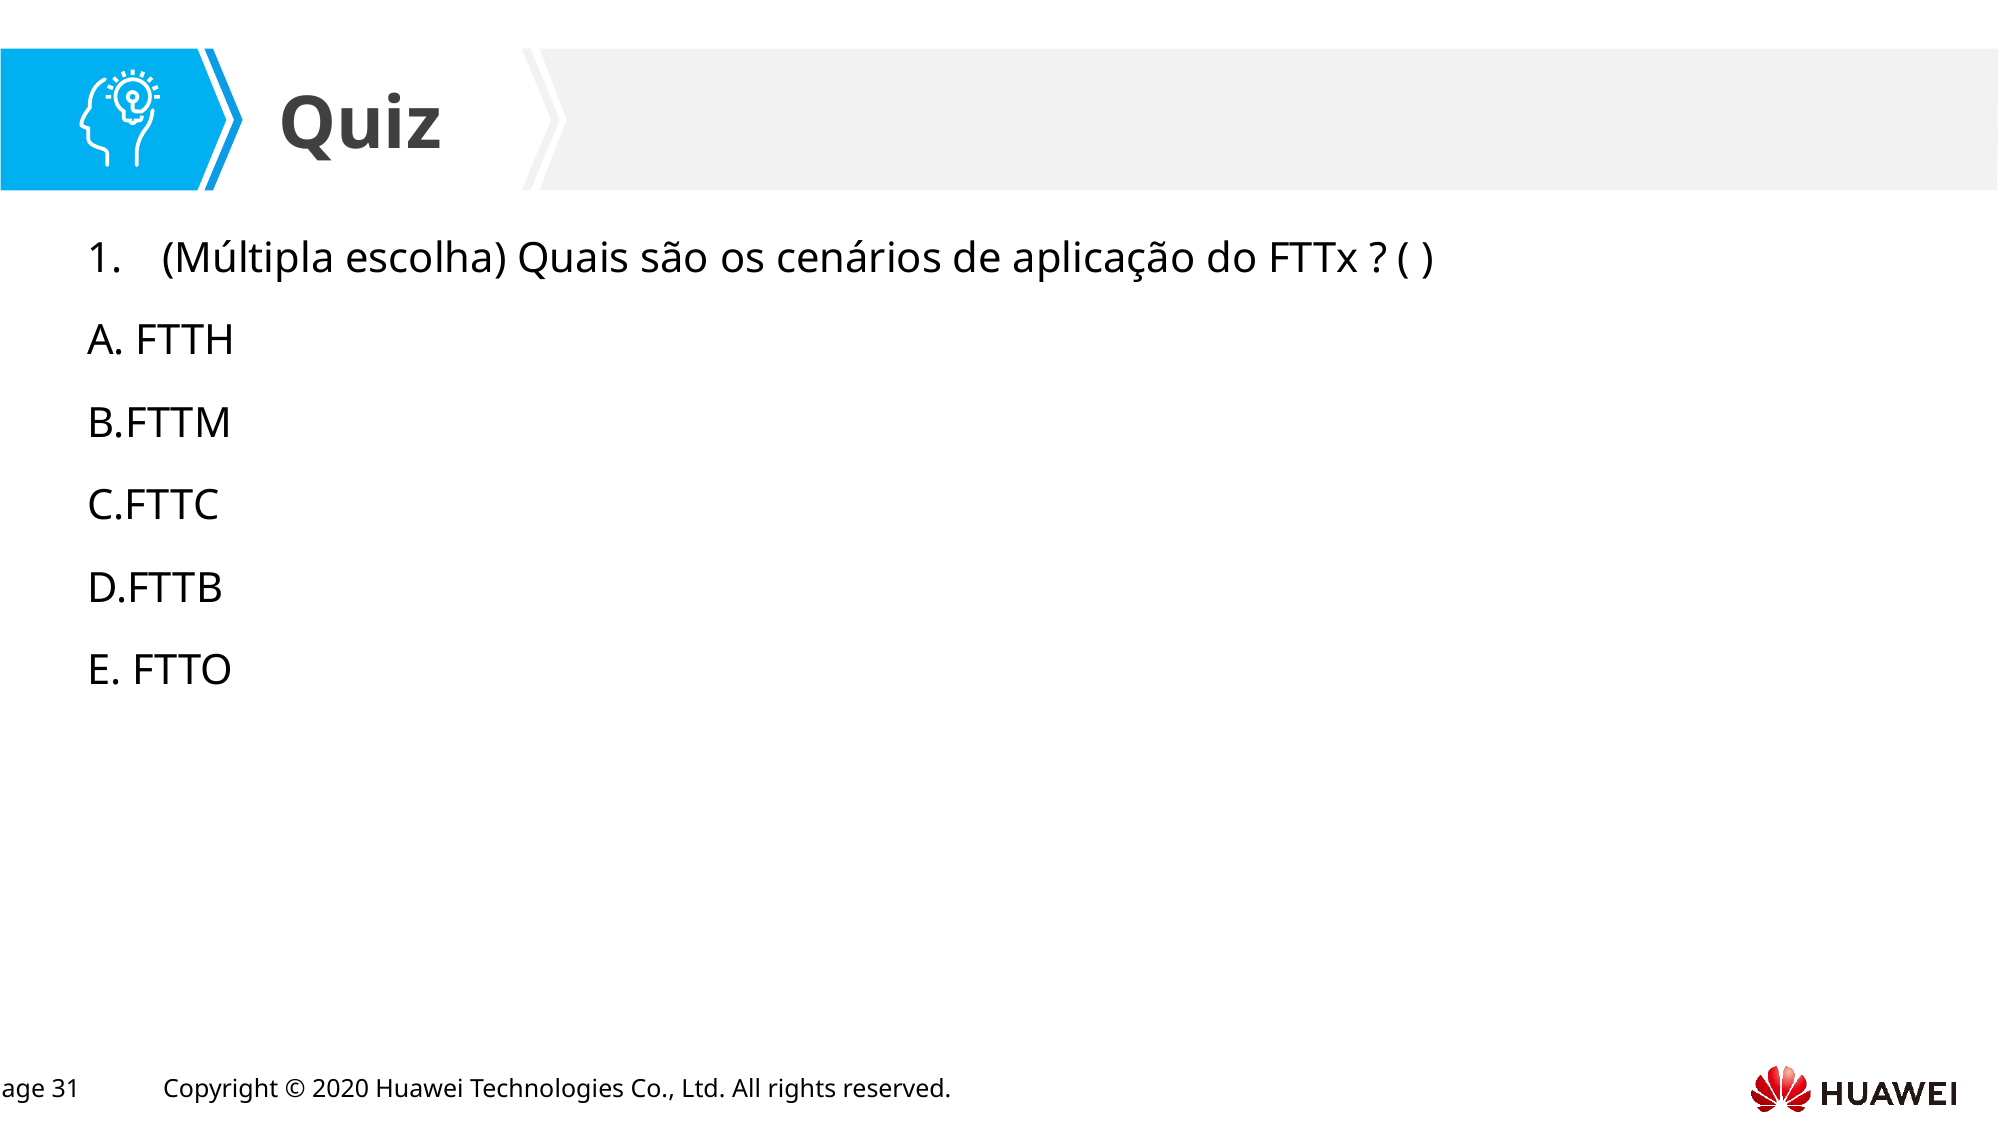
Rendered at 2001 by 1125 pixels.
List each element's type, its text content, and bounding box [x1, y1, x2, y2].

list (Múltipla escolha) Quais são os cenários de aplicação do FTTx ? ( ) A. FTTH B.FTTM C.FTTC D.FTTB E. FTTO [73, 203, 1930, 972]
picture [1751, 1066, 1956, 1112]
